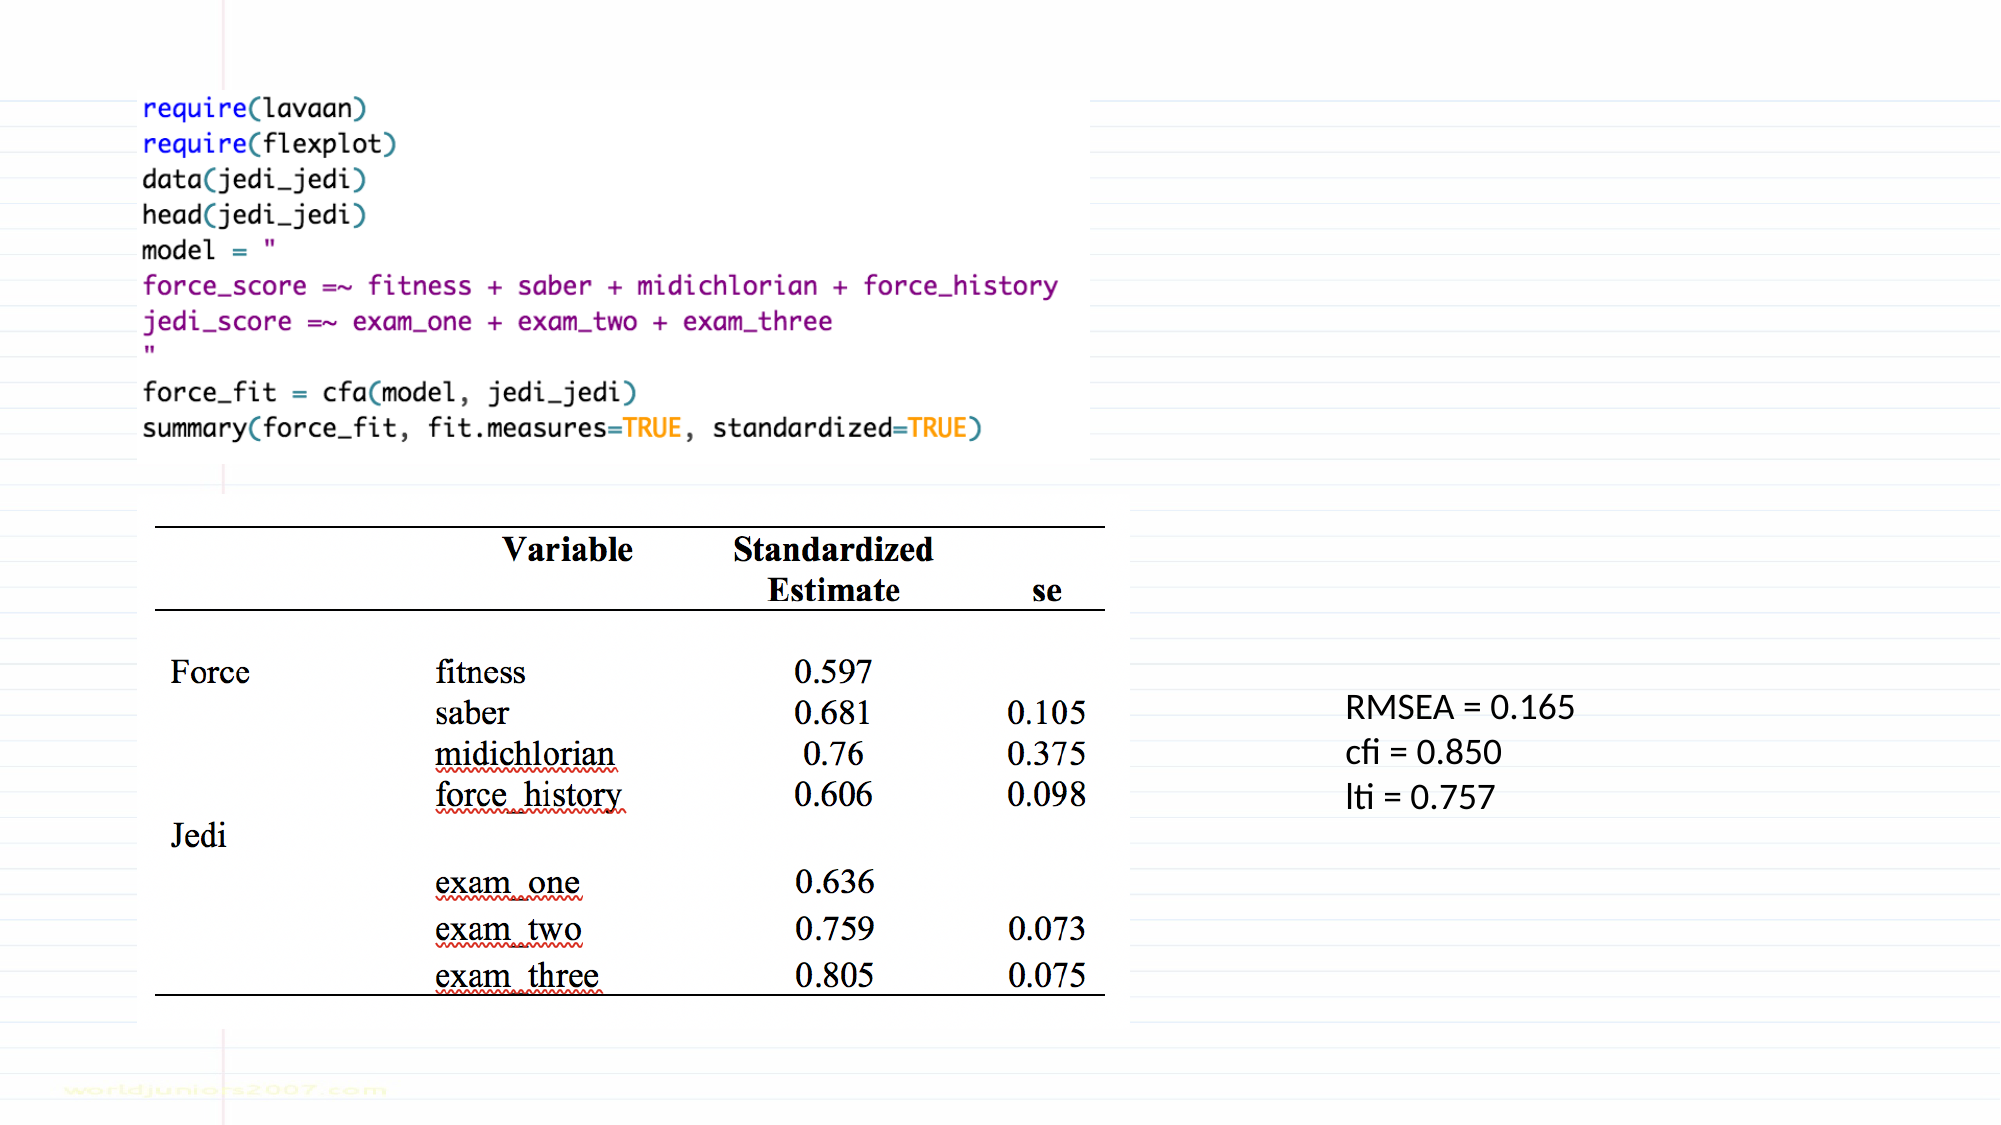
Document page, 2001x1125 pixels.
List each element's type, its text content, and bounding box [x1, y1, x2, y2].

picture [137, 90, 1090, 464]
title Fit [137, 59, 1863, 278]
picture [137, 494, 1130, 1029]
text_box RMSEA = 0.165 cfi = 0.850 lti = 0.757 [1330, 674, 1824, 824]
